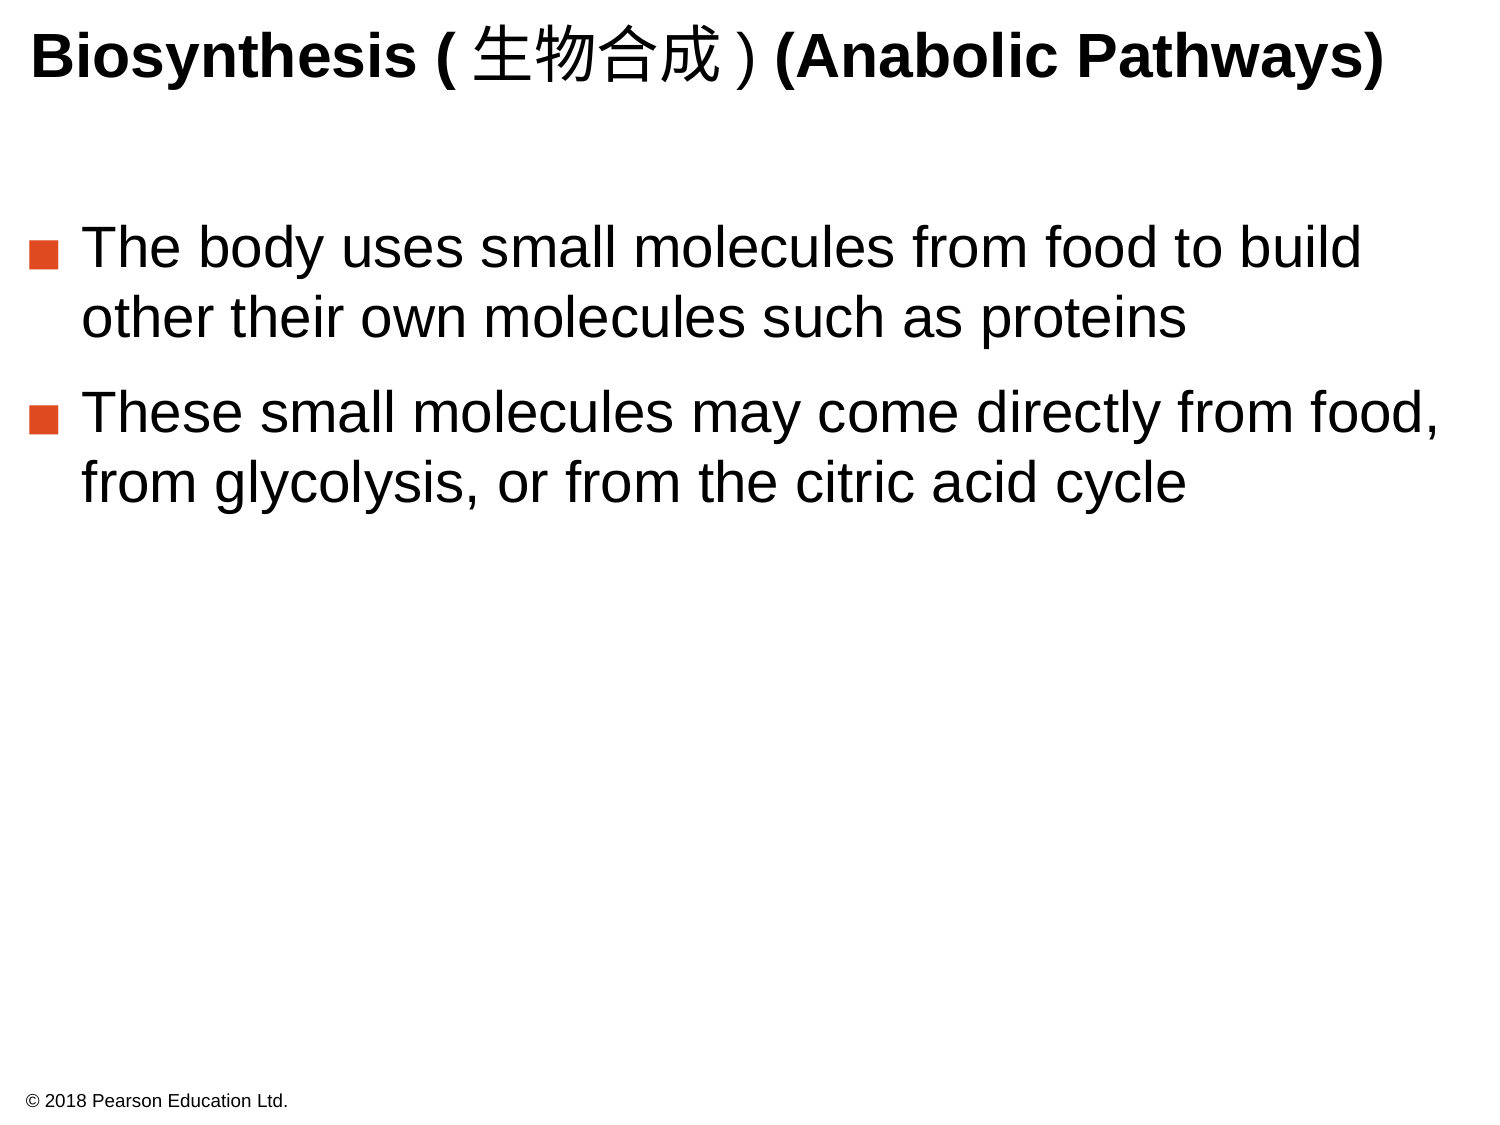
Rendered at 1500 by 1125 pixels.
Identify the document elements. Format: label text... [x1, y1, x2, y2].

footer © 2018 Pearson Education Ltd. [10, 1080, 518, 1119]
list The body uses small molecules from food to build other their own molecules such as proteins These small molecules may come directly from food, from glycolysis, or from the citric acid cycle [24, 208, 1475, 1065]
title Biosynthesis (生物合成) (Anabolic Pathways) [0, 0, 1500, 106]
